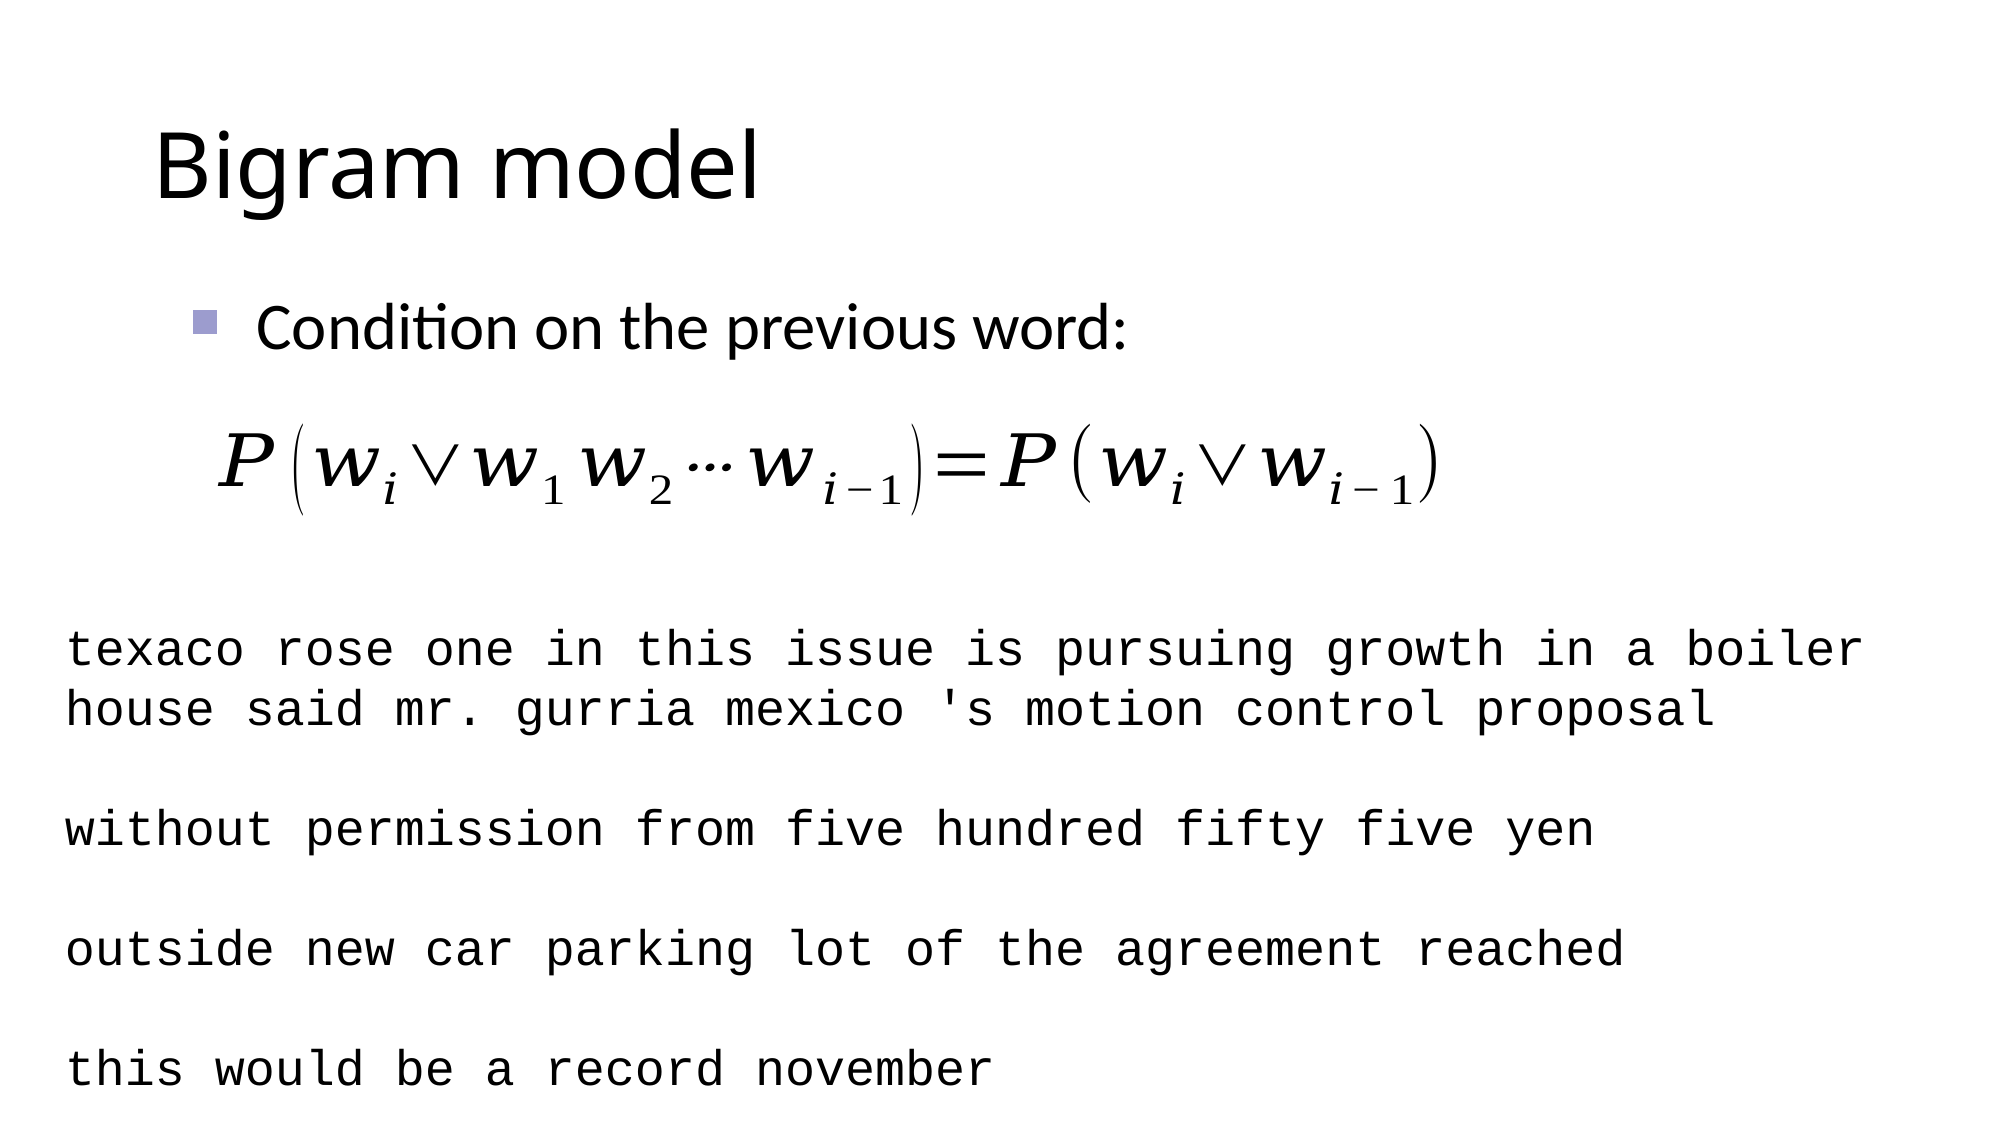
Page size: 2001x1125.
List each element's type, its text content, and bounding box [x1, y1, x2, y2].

text_box Condition on the previous word: [166, 275, 1867, 607]
text_box texaco rose one in this issue is pursuing growth in a boiler house said mr. gurria mexico 's motion control proposal without permission from five hundred fifty five yen outside new car parking lot of the agreement reached this would be a record november [50, 607, 1934, 1103]
title Bigram model [137, 59, 1863, 278]
picture [181, 298, 229, 346]
